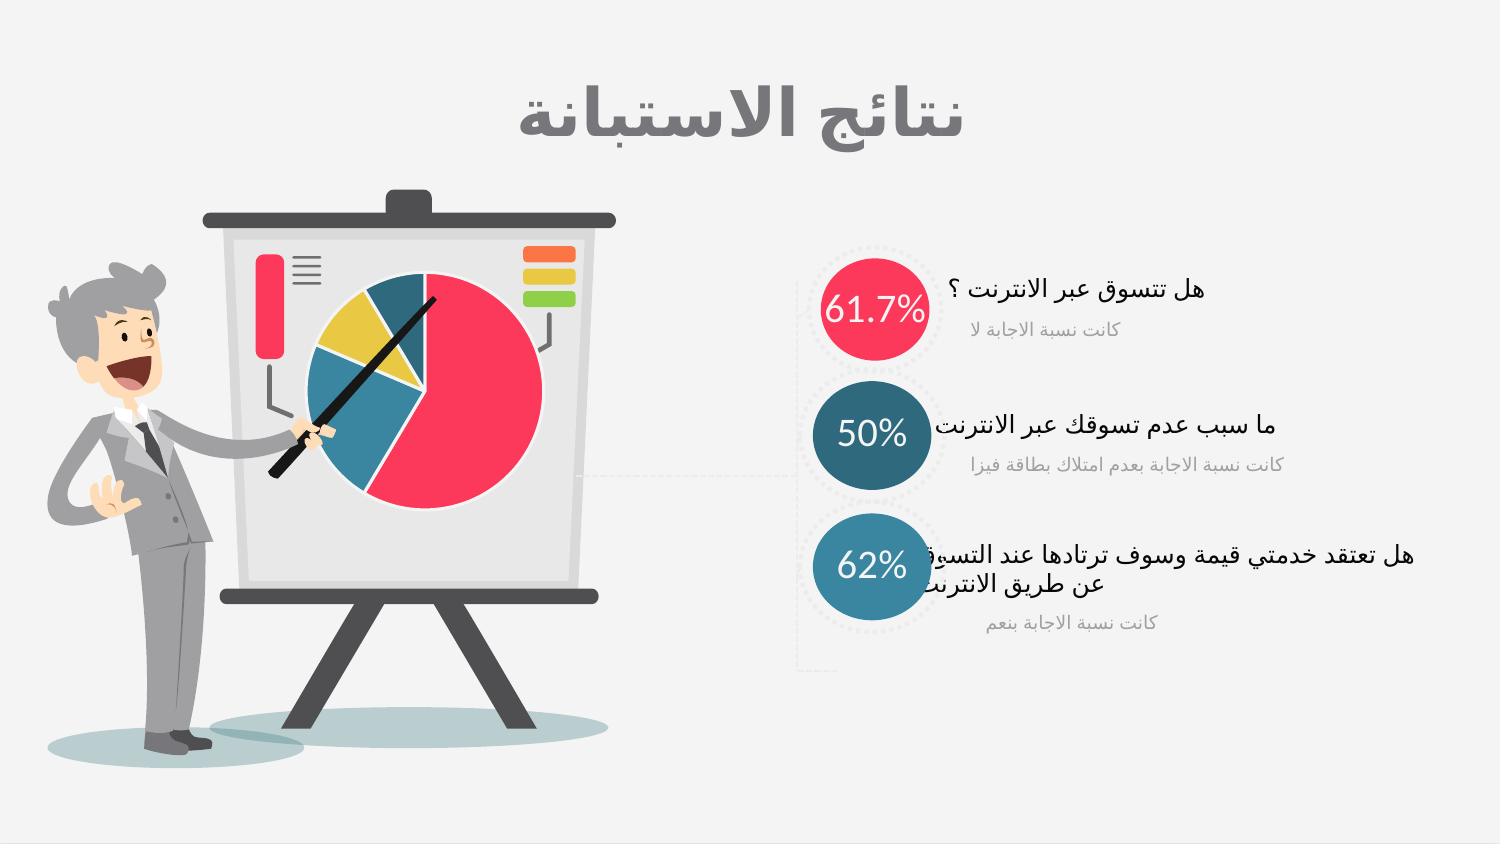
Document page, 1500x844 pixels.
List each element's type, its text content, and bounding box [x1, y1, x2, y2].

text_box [43, 255, 438, 769]
text_box نتائج الاستبانة [312, 67, 1171, 153]
chart [243, 252, 573, 531]
text_box كانت نسبة الاجابة لا [962, 298, 1402, 348]
text_box كانت نسبة الاجابة بنعم [970, 592, 1398, 641]
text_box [799, 501, 945, 633]
text_box كانت نسبة الاجابة بعدم امتلاك بطاقة فيزا [955, 434, 1402, 484]
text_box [799, 369, 945, 501]
text_box هل تتسوق عبر الانترنت ؟ [962, 264, 1221, 298]
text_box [570, 280, 838, 672]
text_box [442, 539, 617, 749]
text_box ما سبب عدم تسوقك عبر الانترنت [949, 400, 1292, 446]
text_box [793, 247, 958, 373]
text_box هل تعتقد خدمتي قيمة وسوف ترتادها عند التسوق عن طريق الانترنت [949, 530, 1437, 606]
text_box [202, 189, 617, 279]
